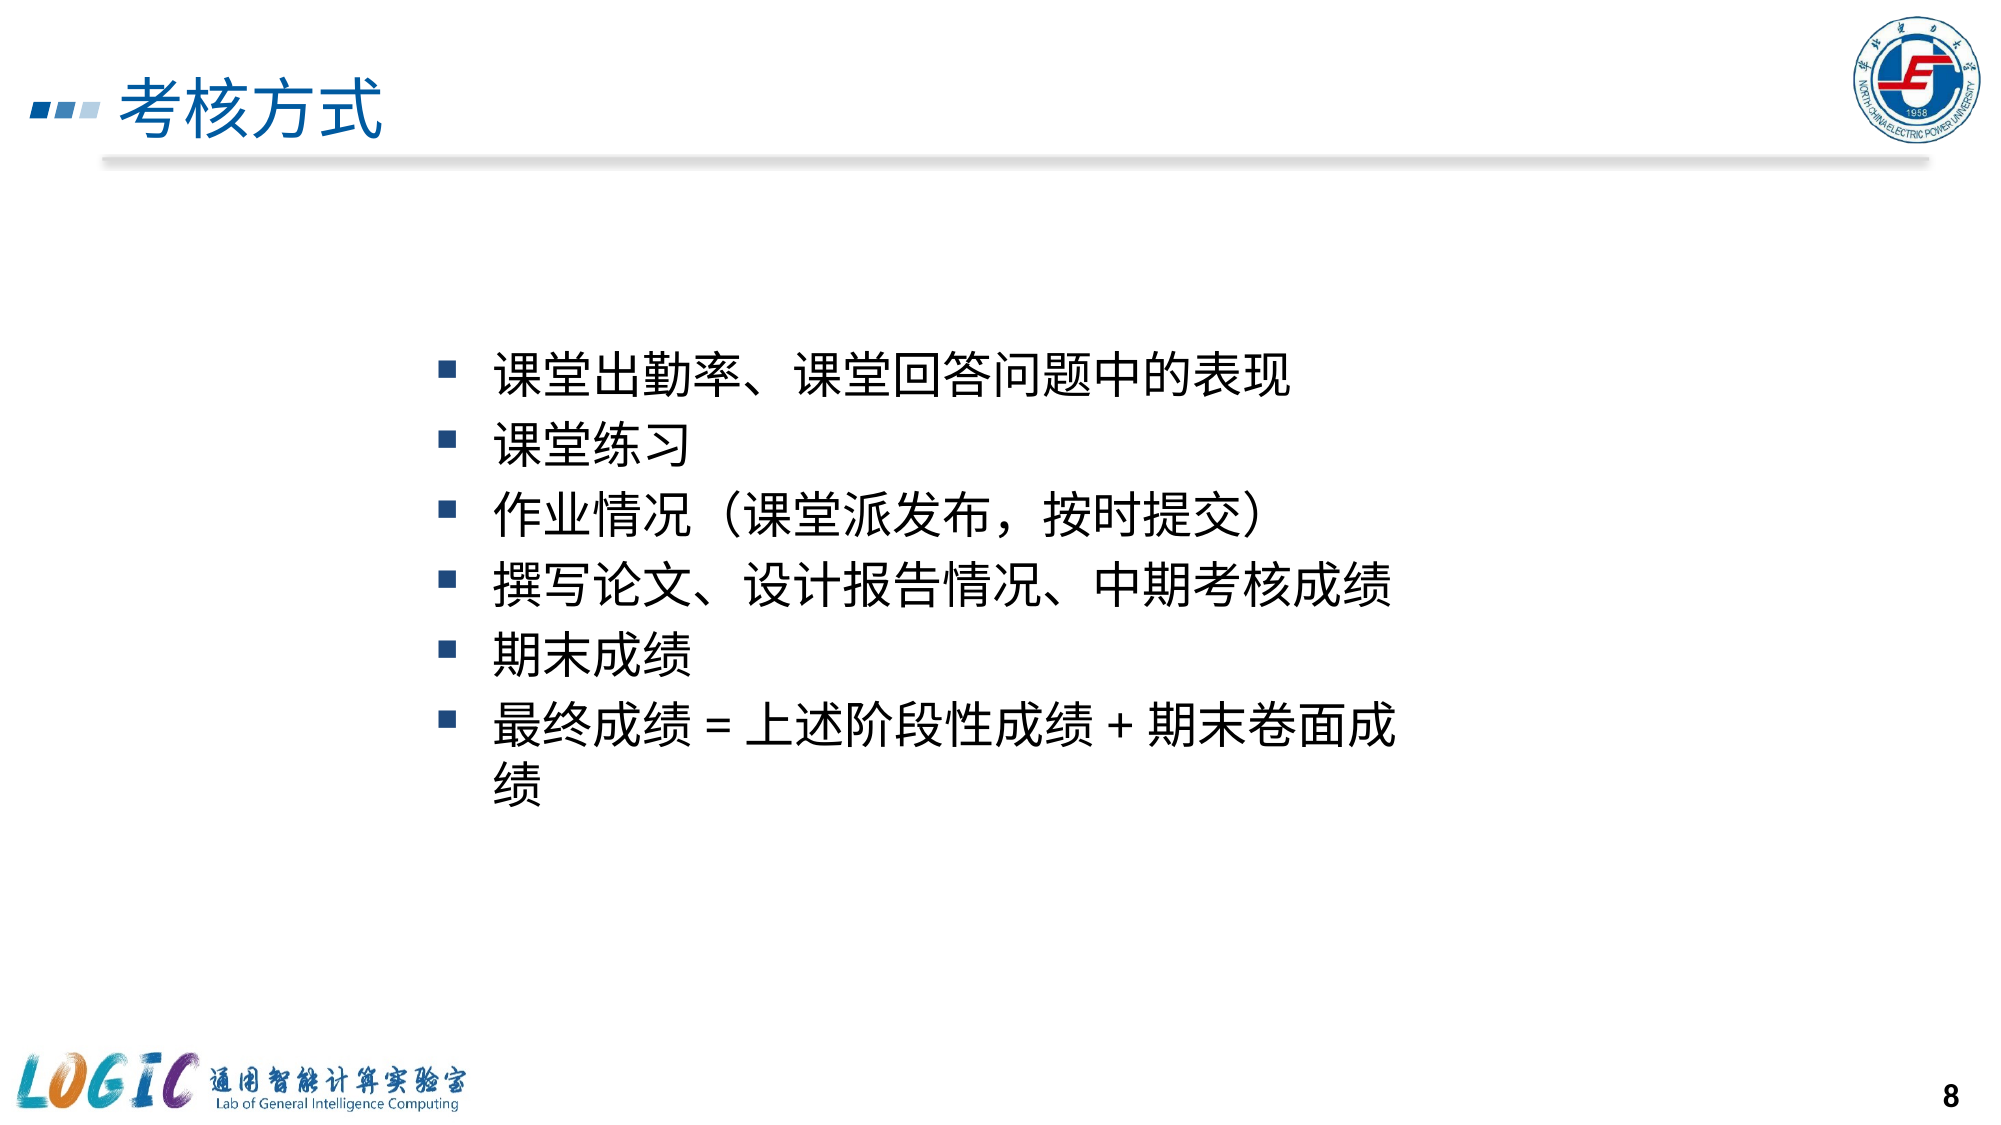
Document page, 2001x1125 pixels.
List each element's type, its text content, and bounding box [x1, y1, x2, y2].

picture [0, 1034, 479, 1123]
list 课堂出勤率、课堂回答问题中的表现 课堂练习 作业情况（课堂派发布，按时提交） 撰写论文、设计报告情况、中期考核成绩 期末成绩 最终成绩=上述阶段性成绩+期末卷面成绩 [421, 196, 1437, 976]
title 考核方式 [102, 66, 1756, 173]
slide_number 8 [1866, 1063, 1975, 1124]
picture [1835, 3, 2001, 161]
